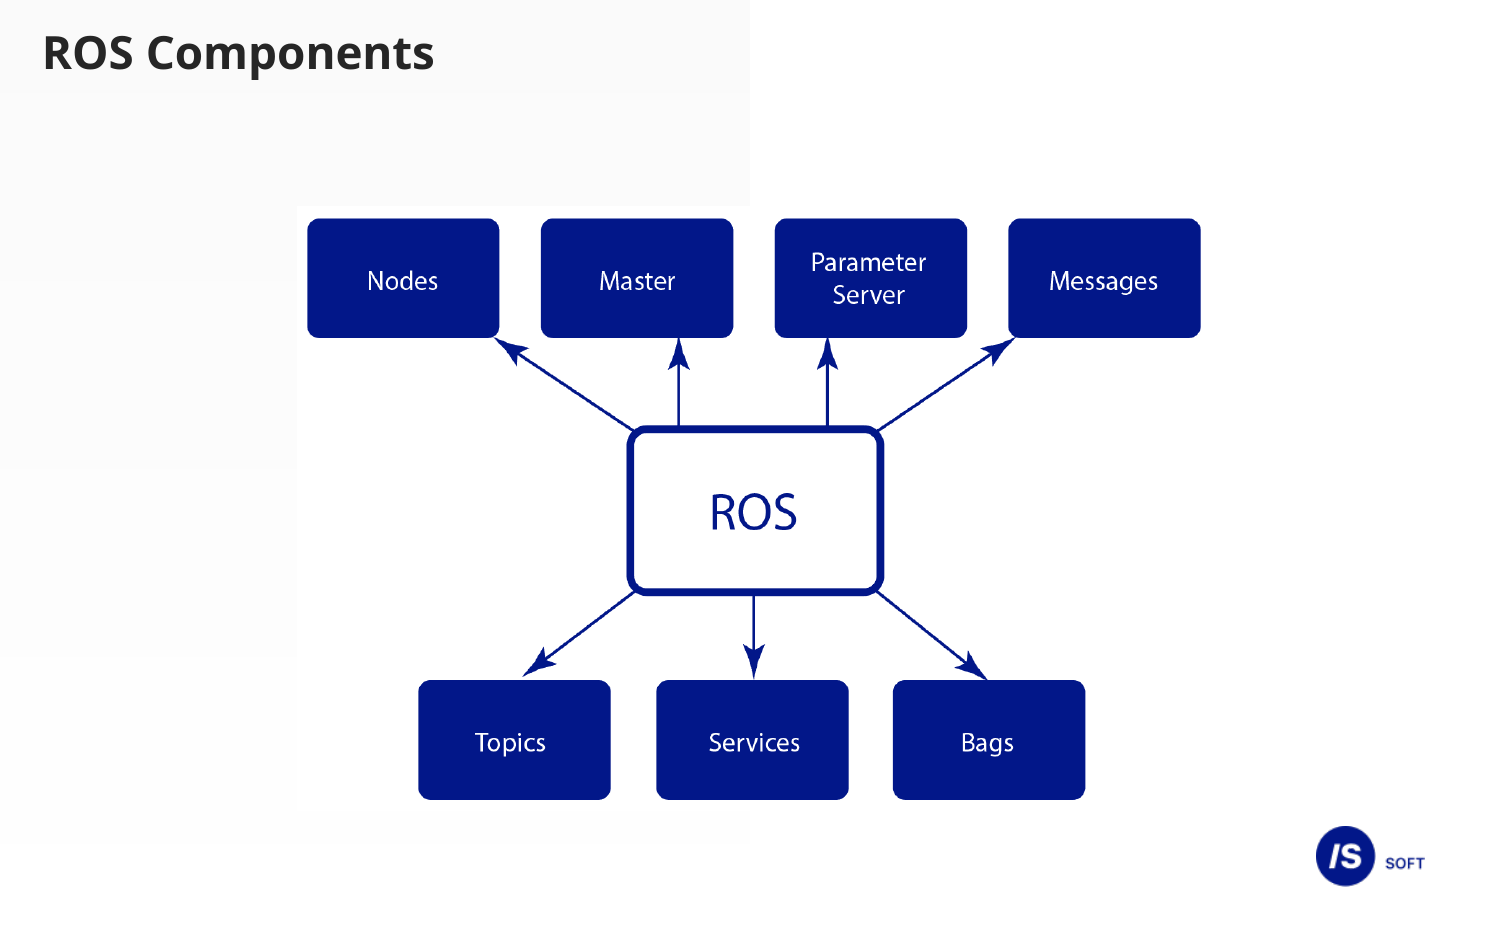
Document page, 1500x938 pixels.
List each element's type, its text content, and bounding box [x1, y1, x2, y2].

picture [297, 206, 1213, 811]
text_box ROS Components [26, 22, 1500, 77]
picture [1316, 826, 1425, 887]
